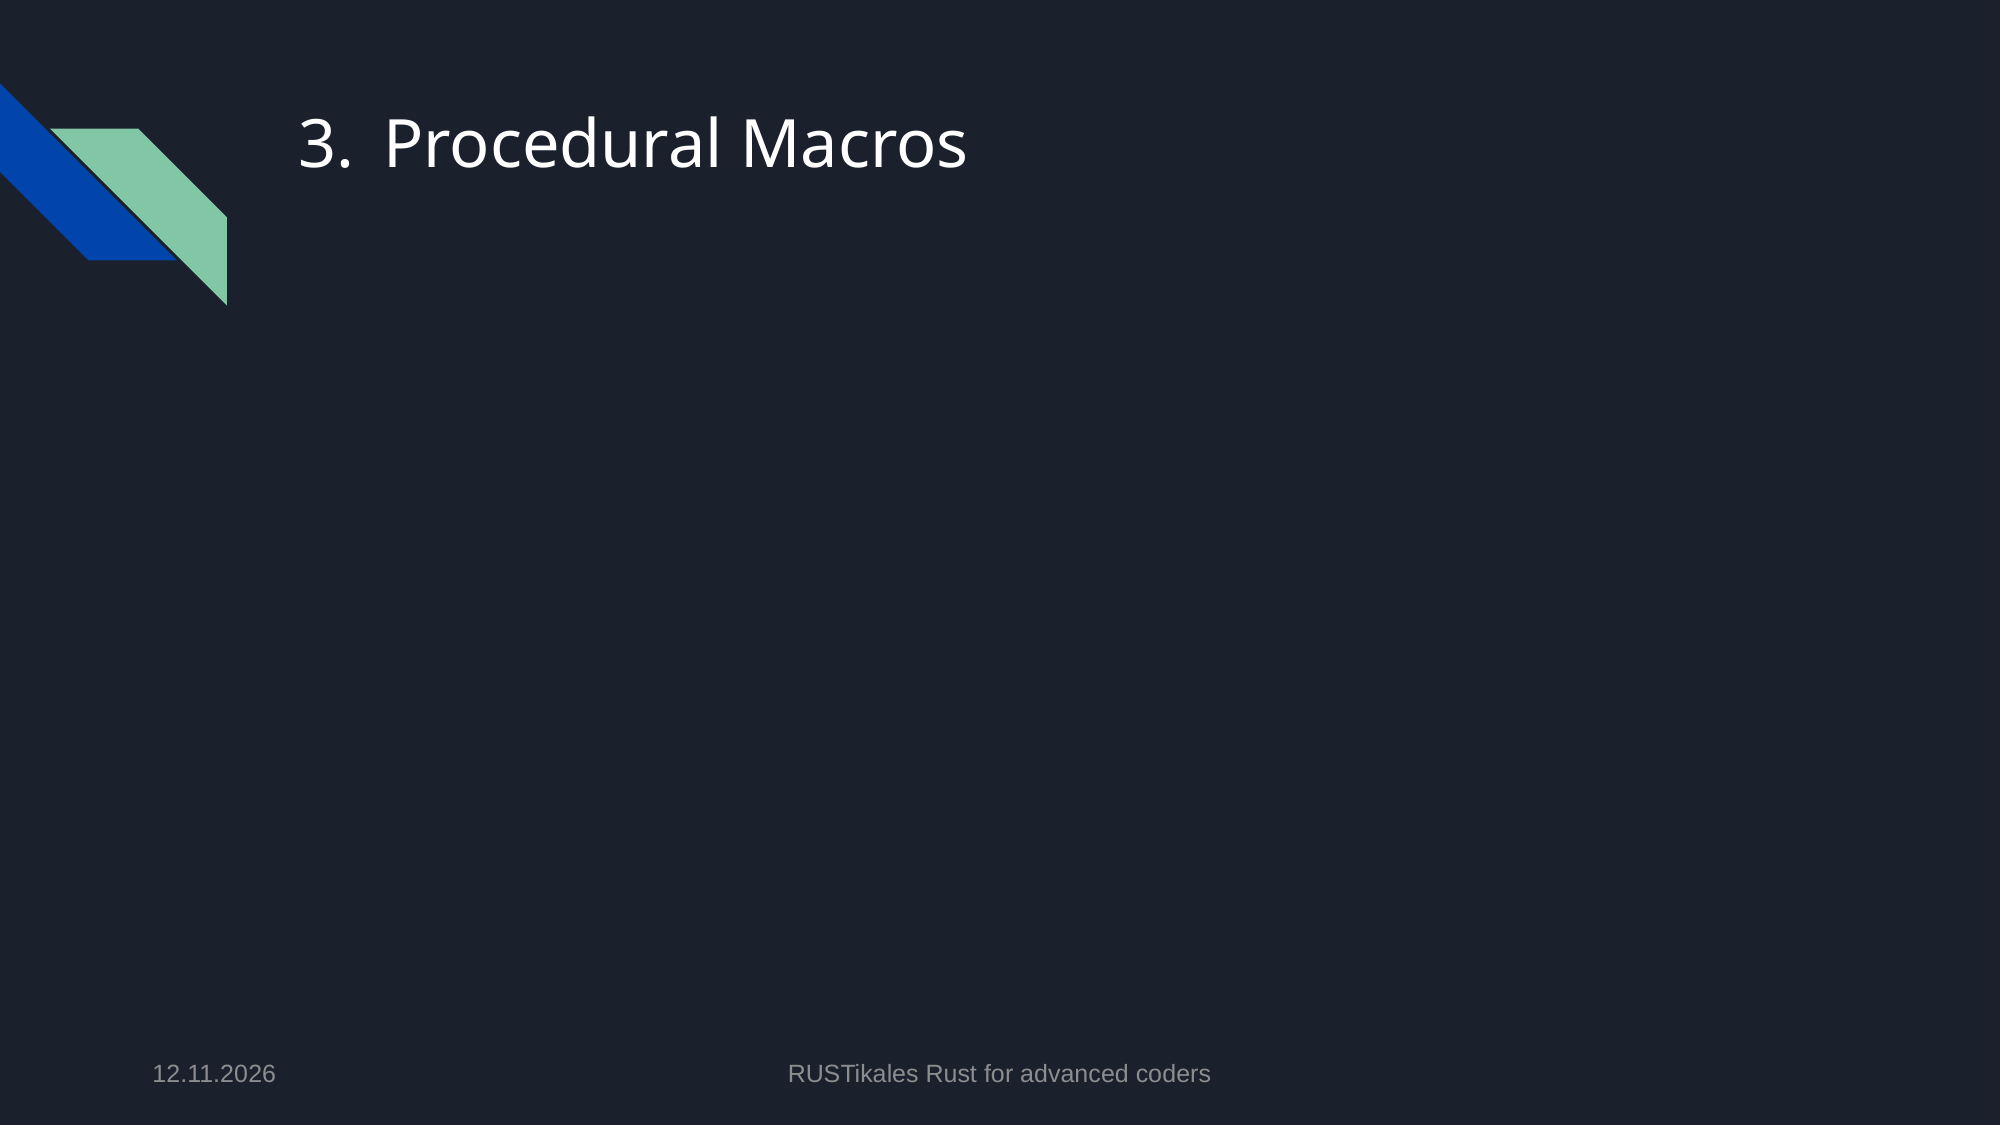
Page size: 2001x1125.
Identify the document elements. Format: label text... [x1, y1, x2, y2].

title Procedural Macros [283, 86, 1824, 287]
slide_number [137, 1042, 588, 1103]
footer RUSTikales Rust for advanced coders [662, 1042, 1338, 1103]
